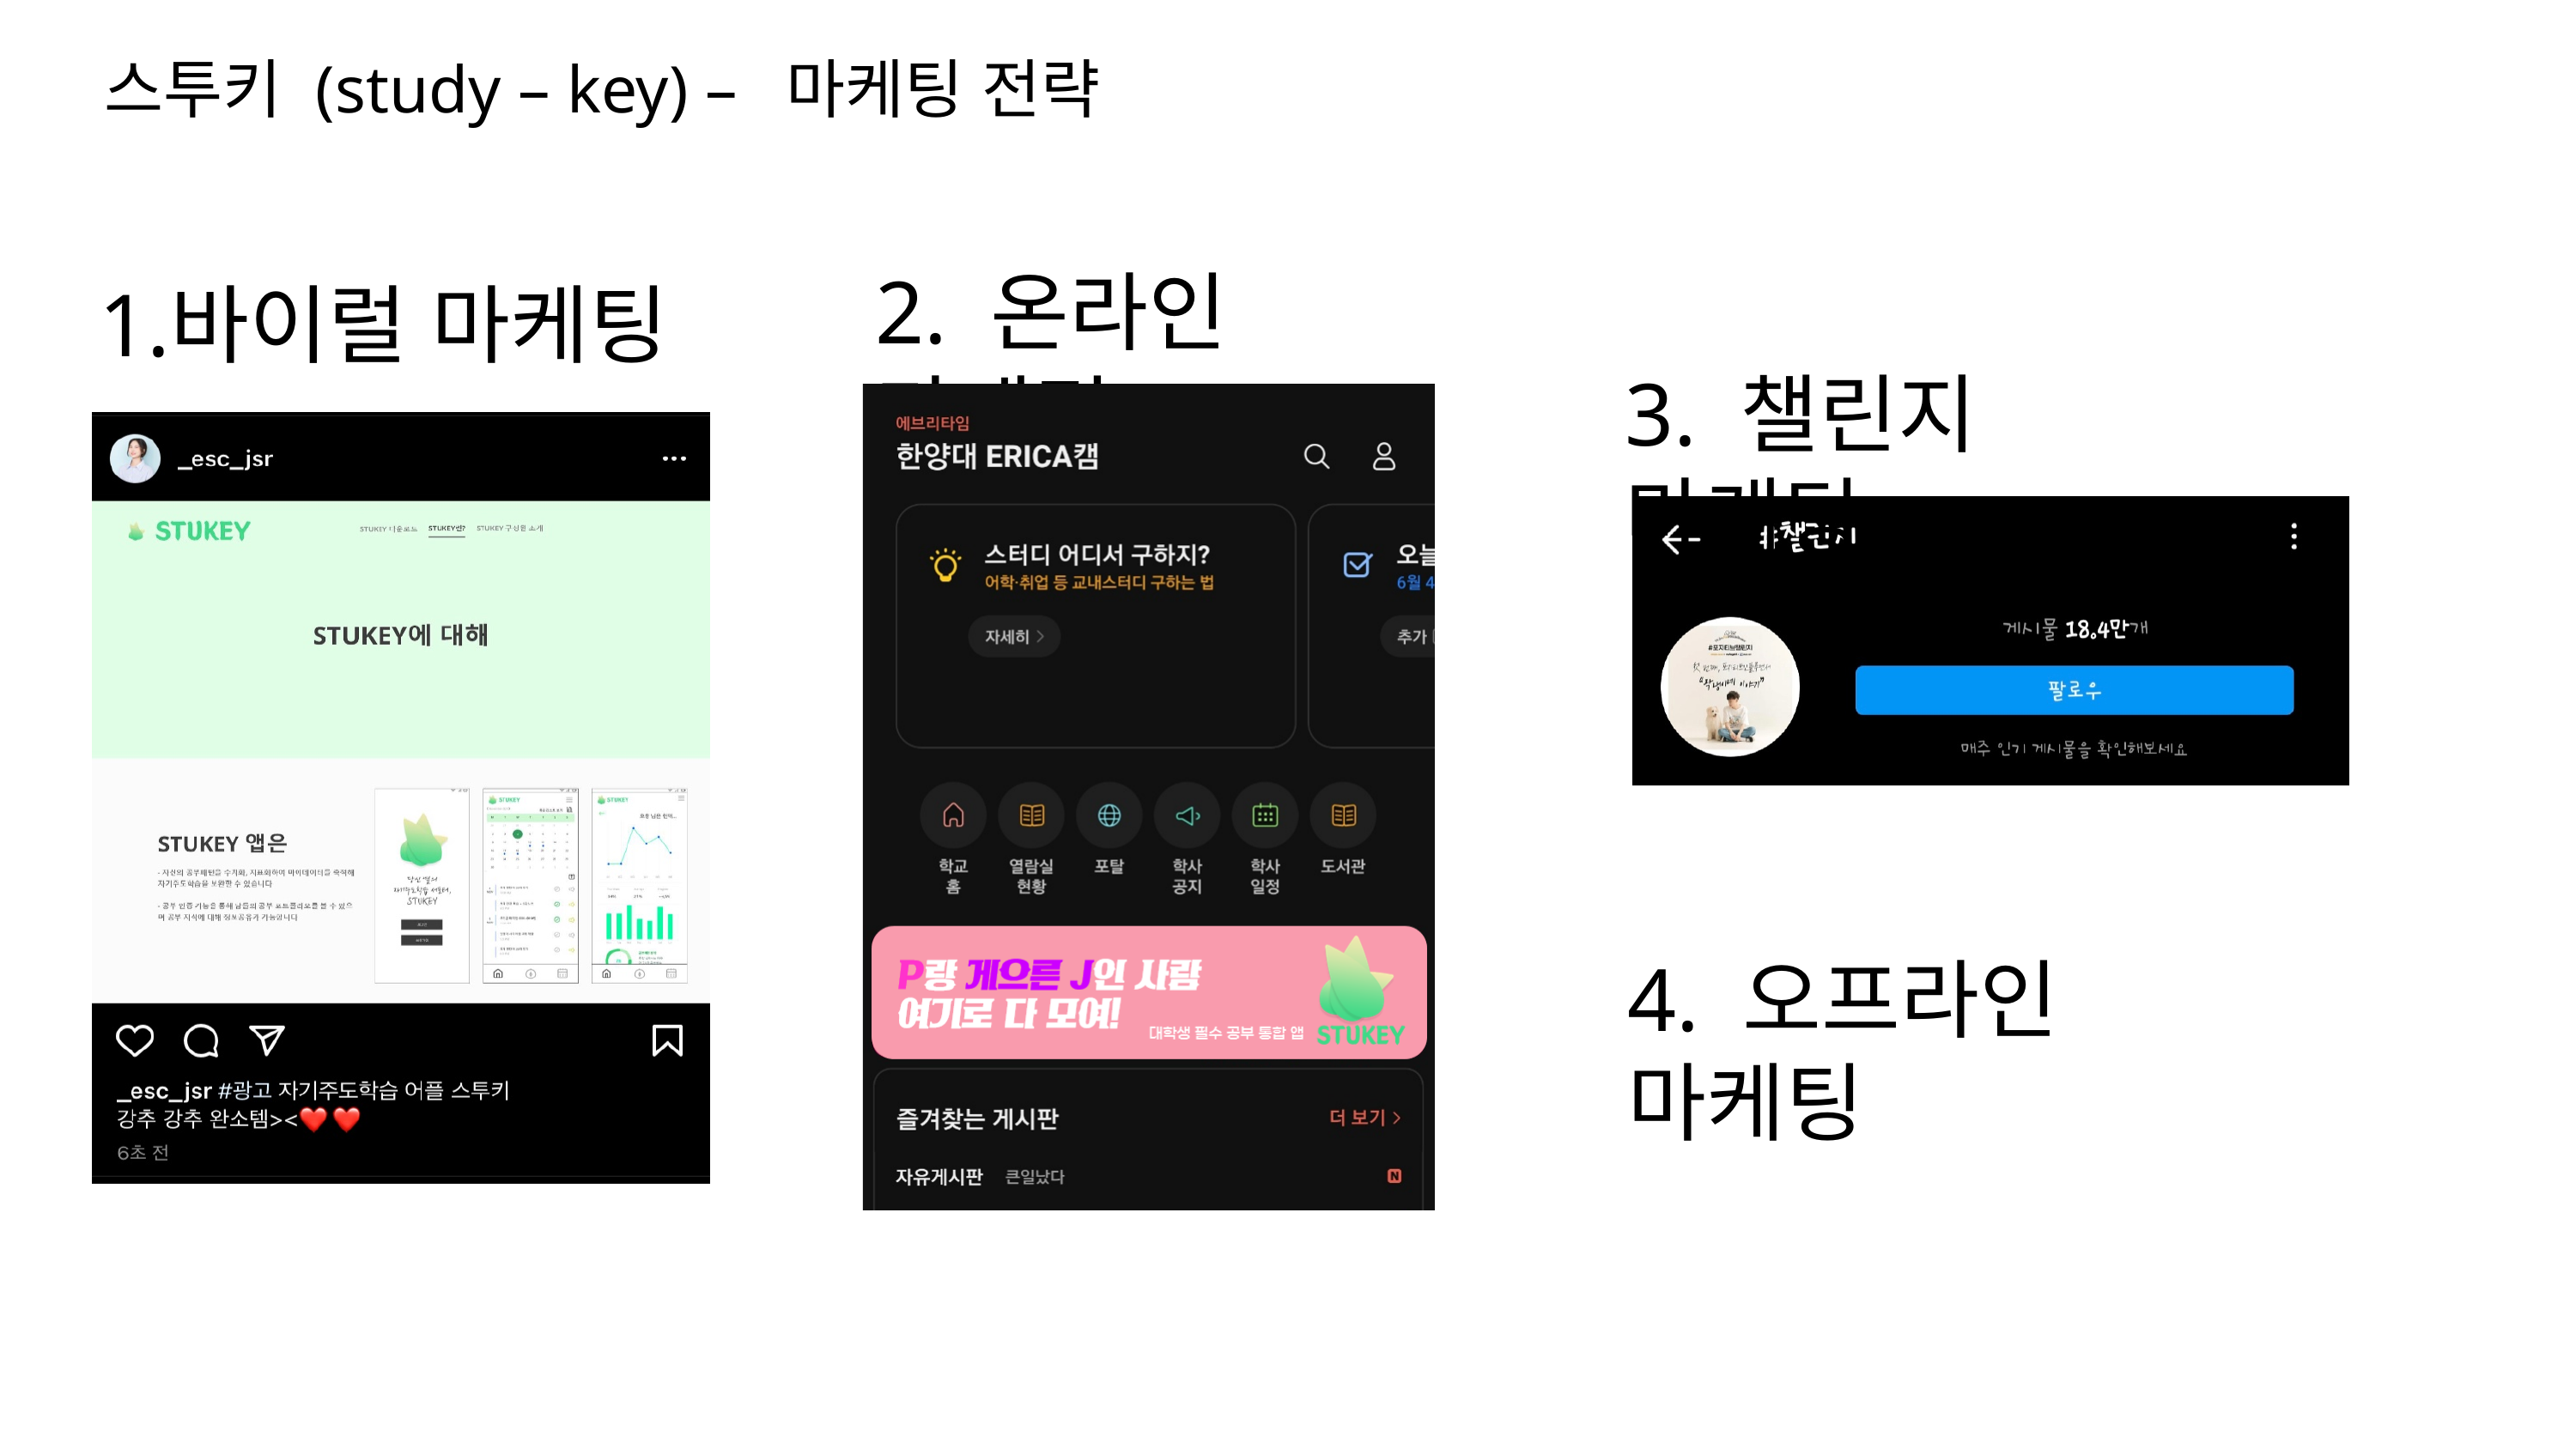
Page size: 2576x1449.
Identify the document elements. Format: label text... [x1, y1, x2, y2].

text_box 바이럴 마케팅 [86, 264, 699, 381]
text_box 3. 챌린지 마케팅 [1612, 354, 2225, 573]
text_box 스투키 (study – key) – 마케팅 전략 [91, 41, 1610, 132]
picture [862, 383, 1437, 1210]
picture [1632, 496, 2350, 785]
text_box 2. 온라인 마케팅 [862, 252, 1475, 470]
picture [91, 412, 710, 1185]
text_box 4. 오프라인 마케팅 [1614, 938, 2227, 1158]
